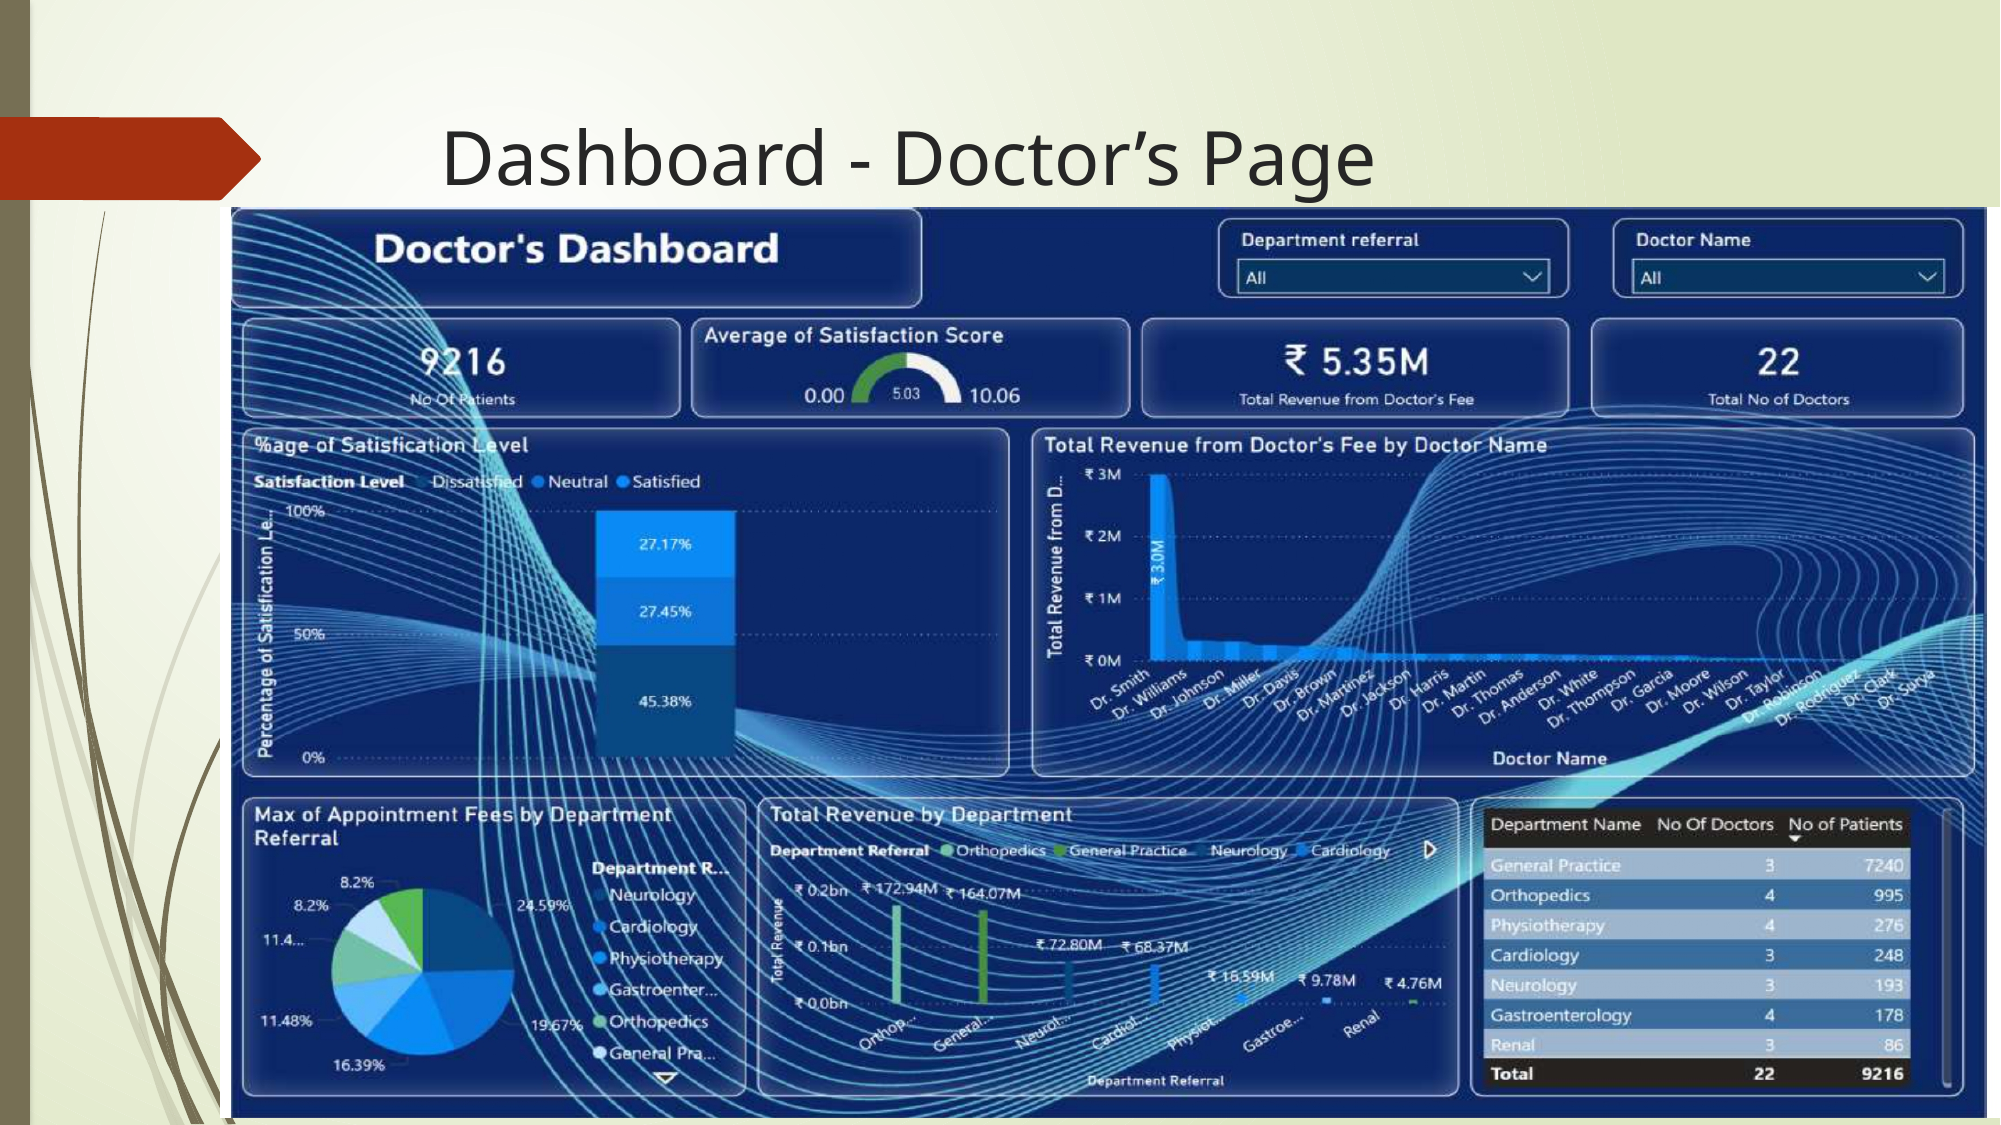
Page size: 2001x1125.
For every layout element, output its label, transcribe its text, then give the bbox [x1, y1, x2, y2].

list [219, 207, 2000, 1118]
title Dashboard - Doctor’s Page [425, 102, 1888, 206]
